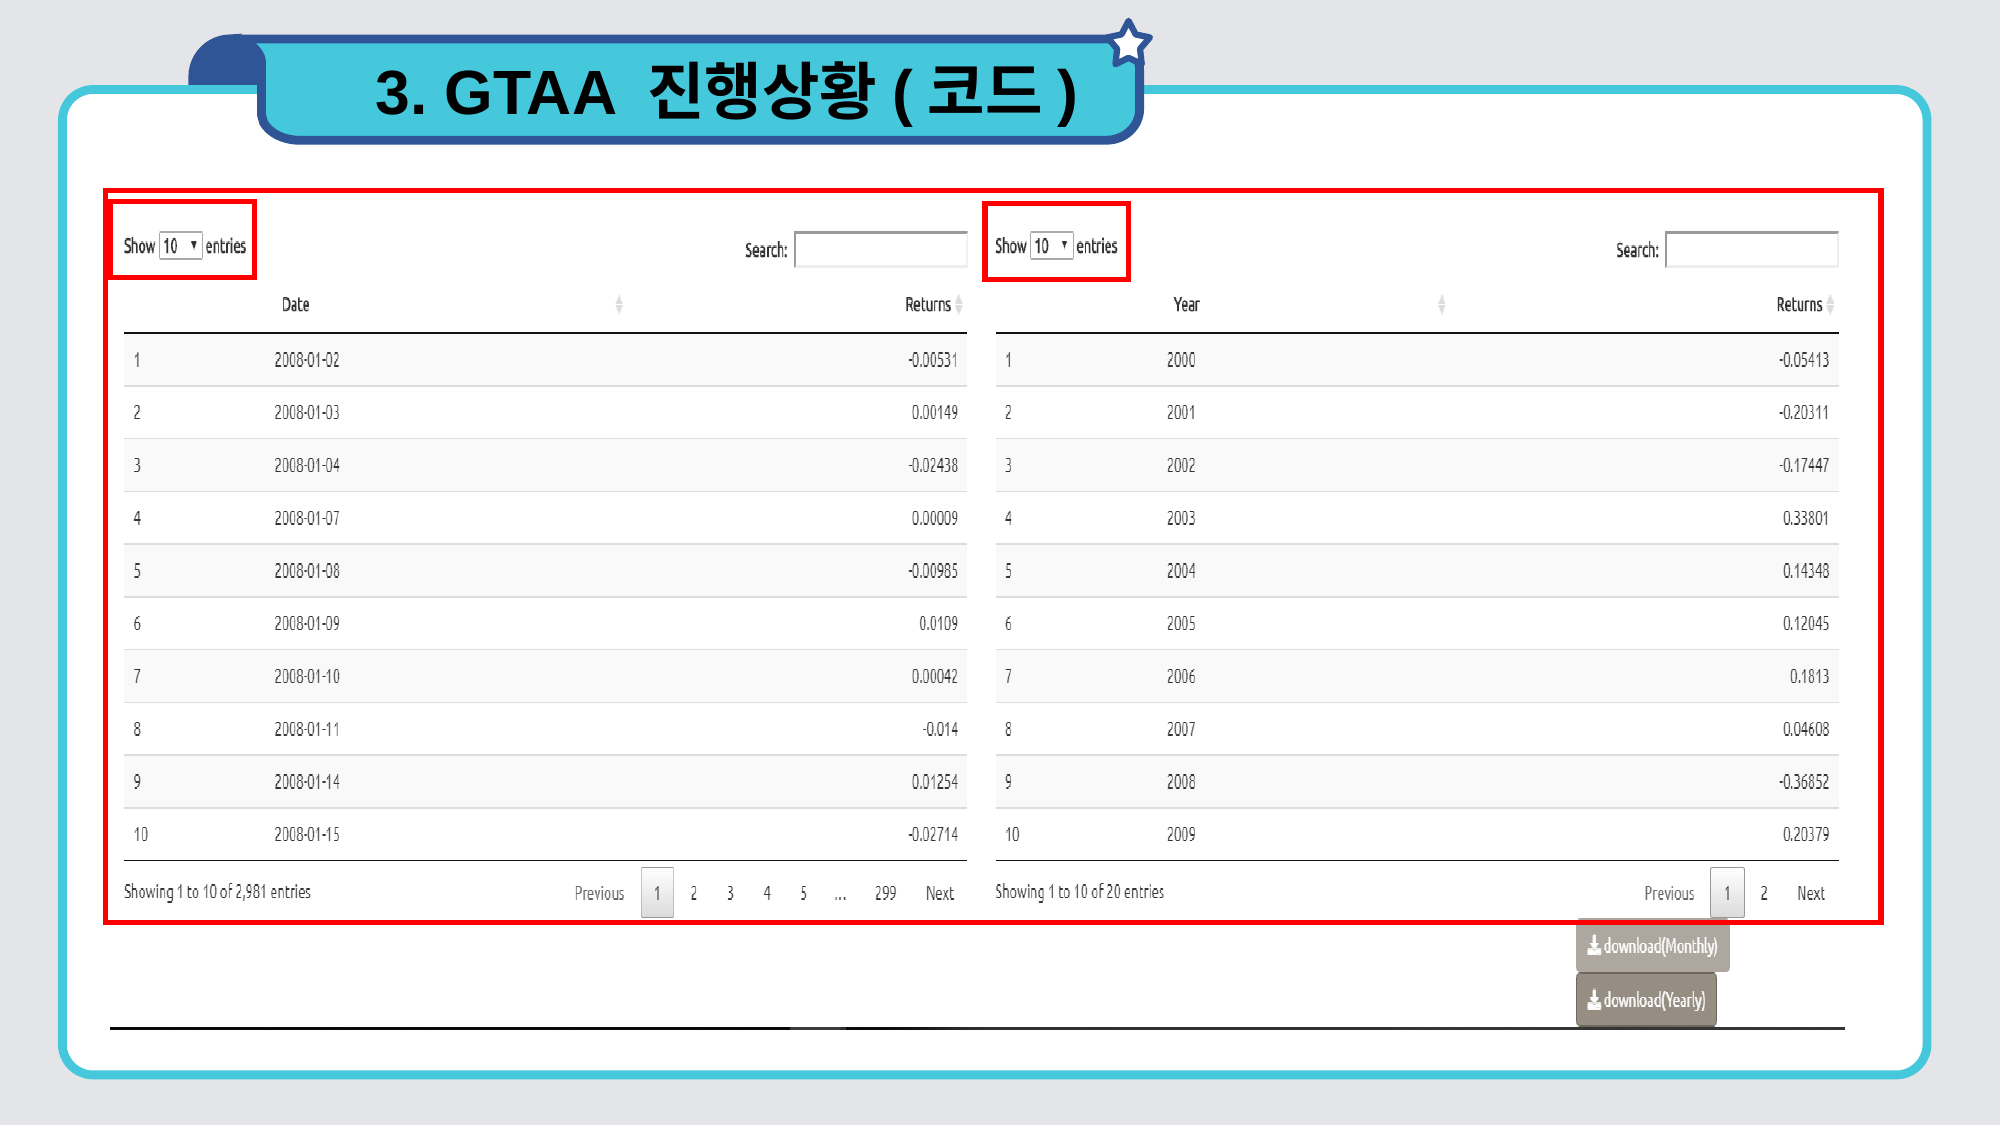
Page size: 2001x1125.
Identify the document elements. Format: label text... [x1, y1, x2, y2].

text_box [104, 190, 110, 923]
text_box [191, 37, 260, 88]
picture [110, 186, 1845, 1030]
text_box [1106, 19, 1151, 66]
text_box [61, 88, 1929, 1076]
text_box [1845, 190, 1882, 923]
text_box 3. GTAA 진행상황(코드) [238, 37, 1141, 142]
